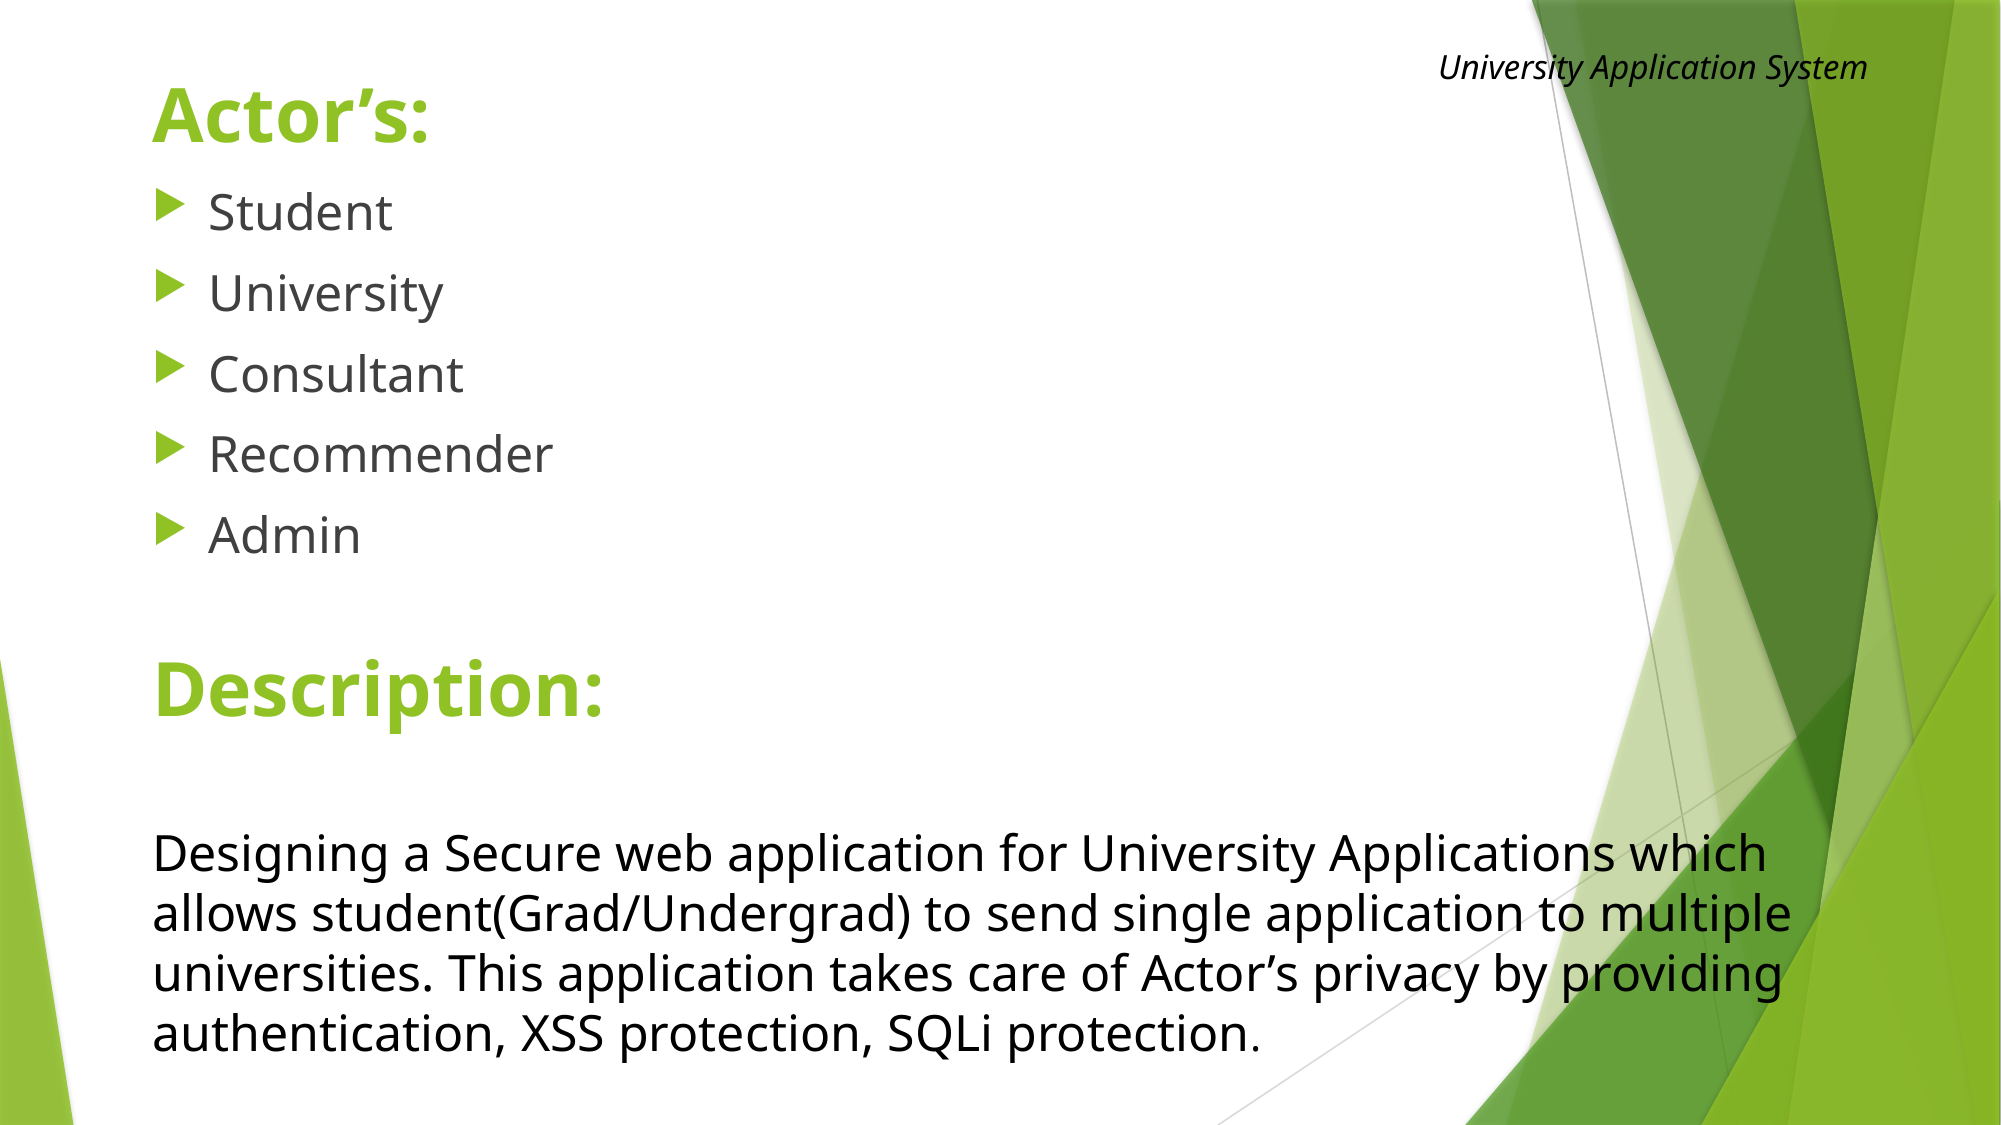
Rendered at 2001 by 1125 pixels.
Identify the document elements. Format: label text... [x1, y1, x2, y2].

title Actor’s: [137, 59, 1863, 172]
text_box Description: Designing a Secure web application for University Applications which allows student(Grad/Undergrad) to send single application to multiple universities. This application takes care of Actor’s privacy by providing authentication, XSS protection, SQLi protection. [137, 543, 1926, 1069]
text_box University Application System [1423, 39, 1926, 94]
list Student University Consultant Recommender Admin [137, 172, 1863, 543]
